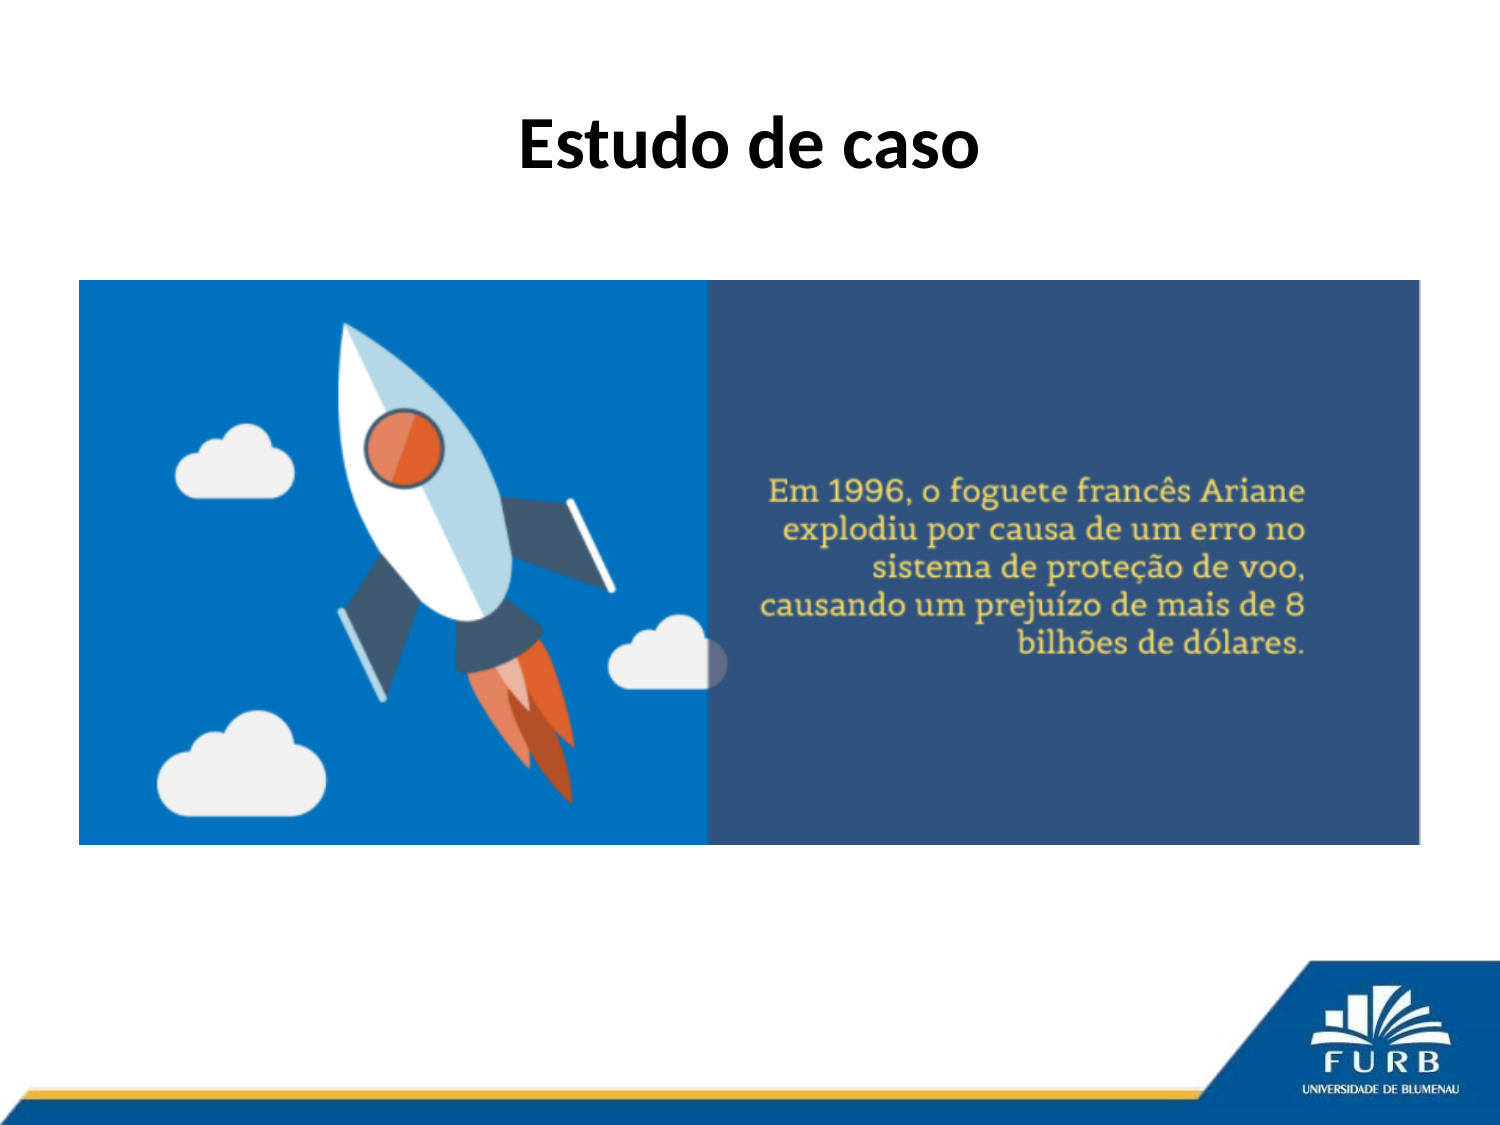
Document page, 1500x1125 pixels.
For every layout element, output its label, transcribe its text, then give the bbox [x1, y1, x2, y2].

title Estudo de caso [75, 45, 1425, 233]
picture [0, 0, 1500, 1125]
